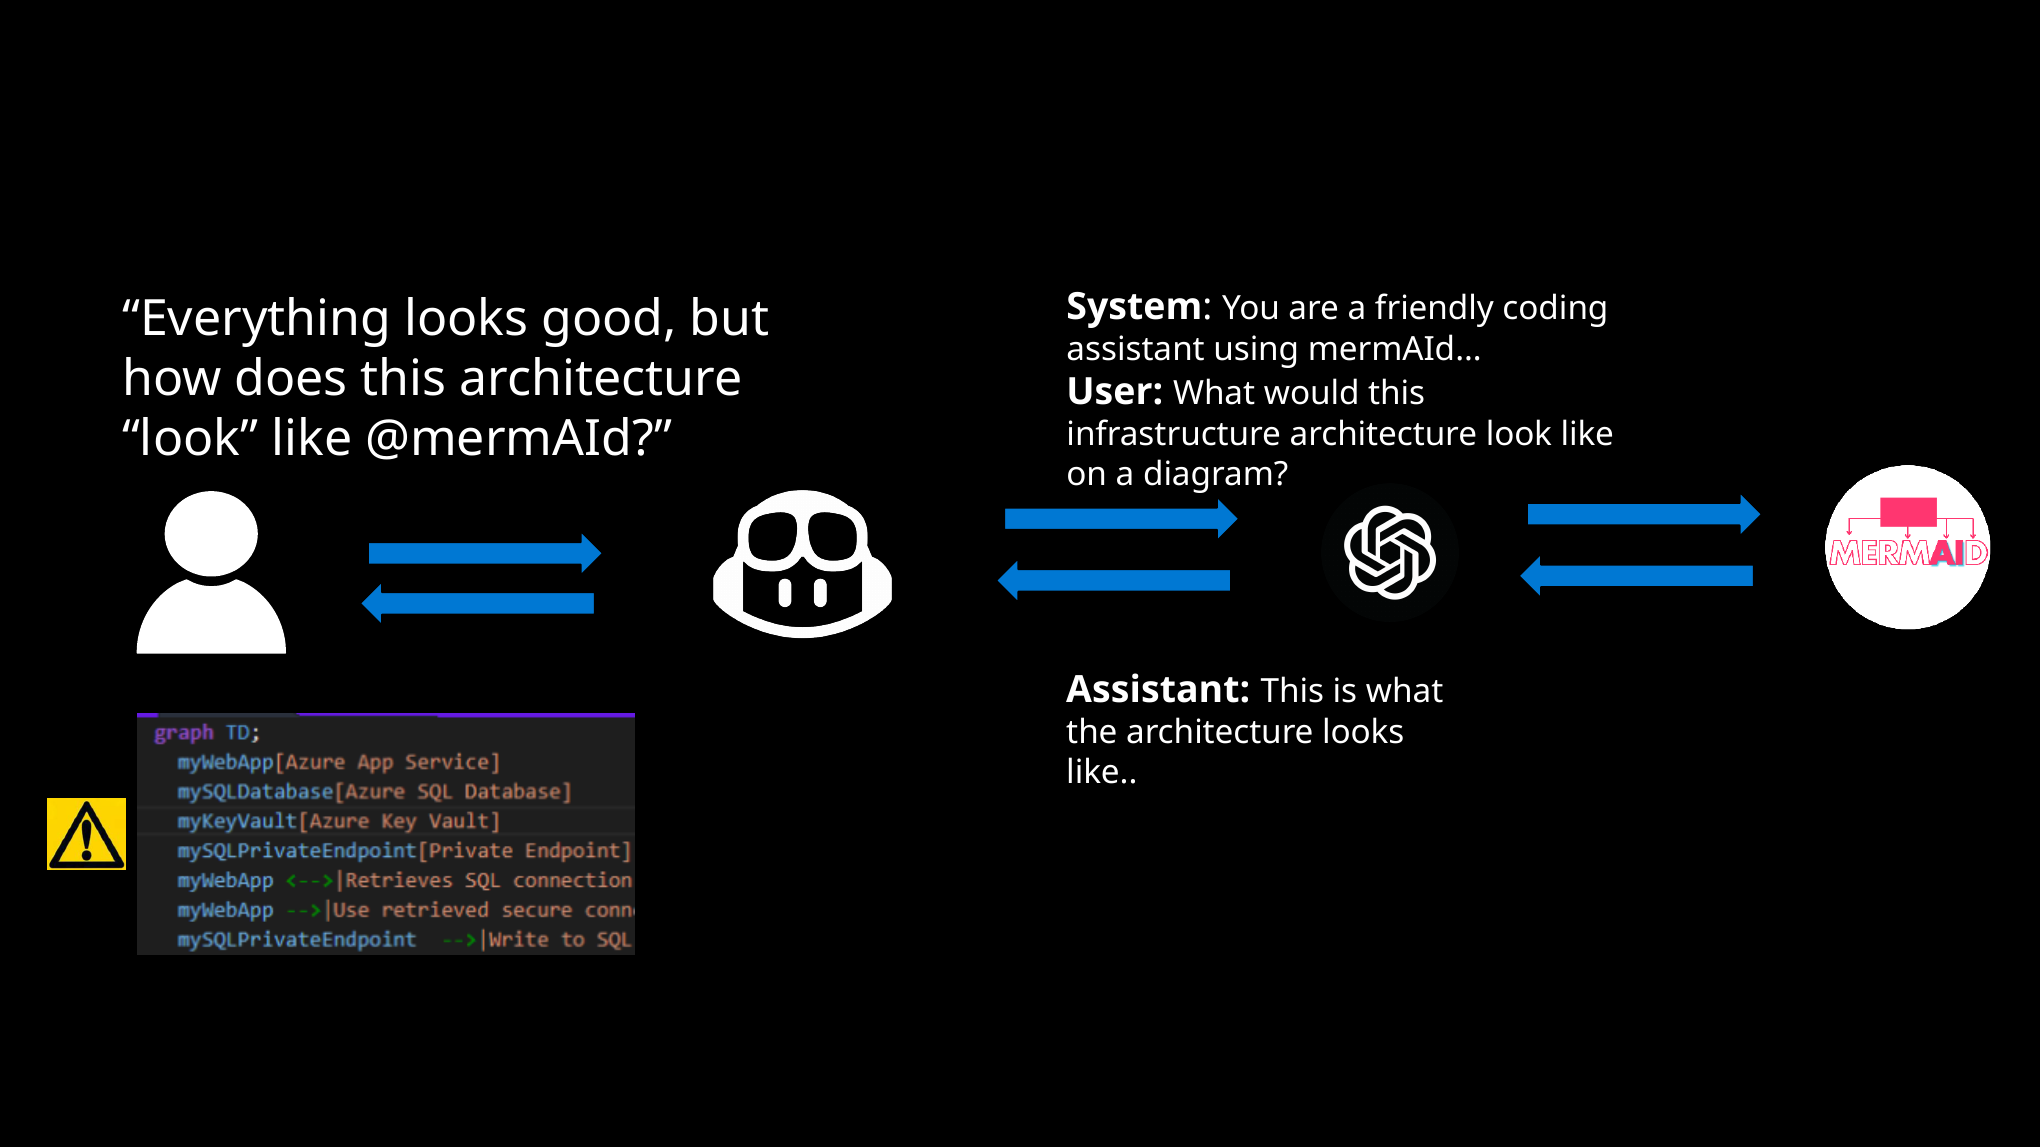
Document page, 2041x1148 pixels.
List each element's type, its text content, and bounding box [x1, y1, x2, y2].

text_box [1003, 500, 1240, 542]
text_box [367, 530, 604, 577]
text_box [137, 491, 286, 653]
text_box Assistant: This is what the architecture looks like.. [1051, 657, 1468, 798]
text_box [1526, 491, 1763, 538]
text_box “Everything looks good, but how does this architecture “look” like @mermAId?” [107, 277, 893, 473]
text_box [995, 557, 1232, 604]
picture [713, 475, 892, 654]
text_box [1518, 552, 1755, 599]
picture [137, 713, 635, 955]
text_box System: You are a friendly coding assistant using mermAId… User: What would this infrastructure architecture look like on a diagram? [1051, 274, 1633, 500]
picture [1818, 458, 1997, 637]
picture [47, 798, 126, 870]
picture [1320, 483, 1459, 622]
text_box [359, 580, 596, 627]
